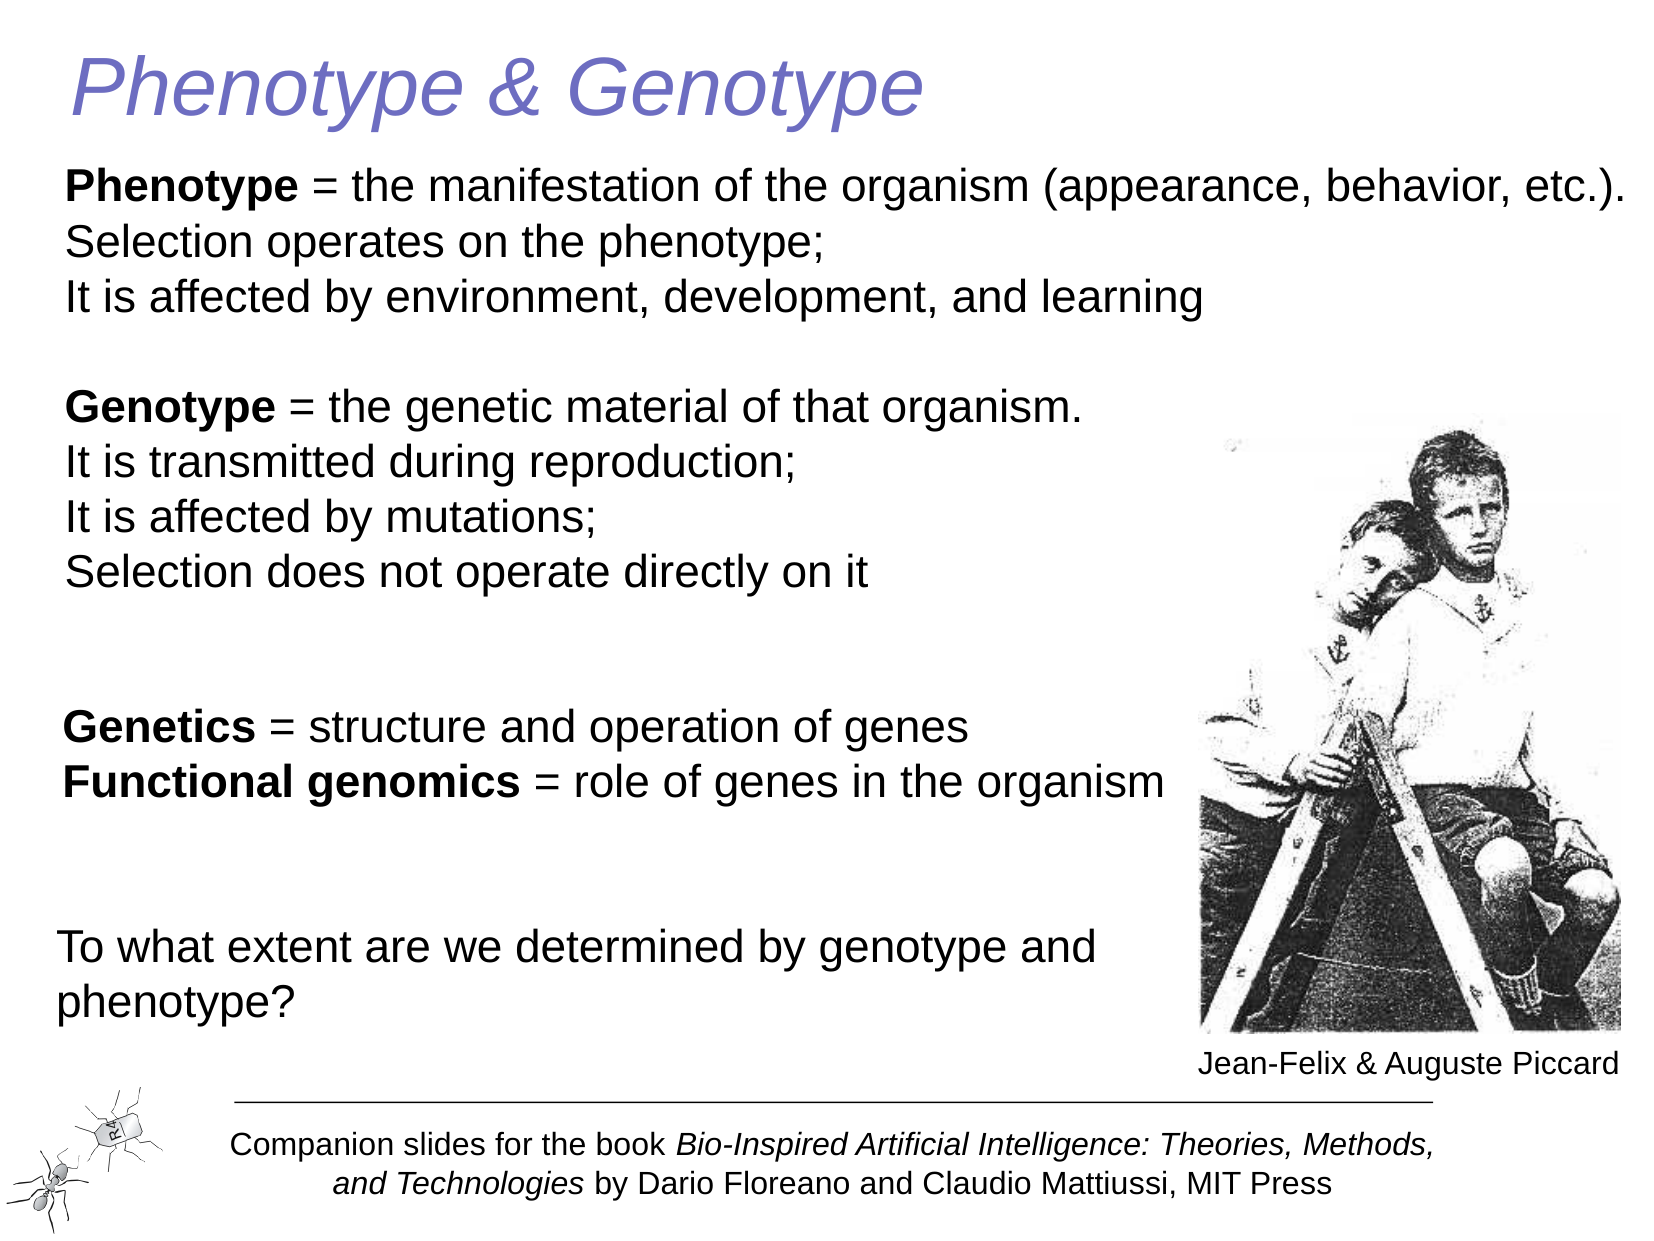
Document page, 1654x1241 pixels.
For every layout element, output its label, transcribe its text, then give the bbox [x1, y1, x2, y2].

picture [1198, 412, 1621, 1034]
picture [6, 1087, 163, 1234]
text_box Genetics = structure and operation of genes Functional genomics = role of genes in the organism [47, 688, 1181, 814]
text_box Jean-Felix & Auguste Piccard [1183, 1035, 1636, 1089]
text_box Phenotype = the manifestation of the organism (appearance, behavior, etc.). Selection operates on the phenotype; It is affected by environment, development, and learning Genotype = the genetic material of that organism. It is transmitted during reproduction; It is affected by mutations; Selection does not operate directly on it [49, 148, 1642, 605]
title Phenotype & Genotype [55, 41, 1626, 124]
text_box To what extent are we determined by genotype and phenotype? [41, 909, 1172, 1035]
